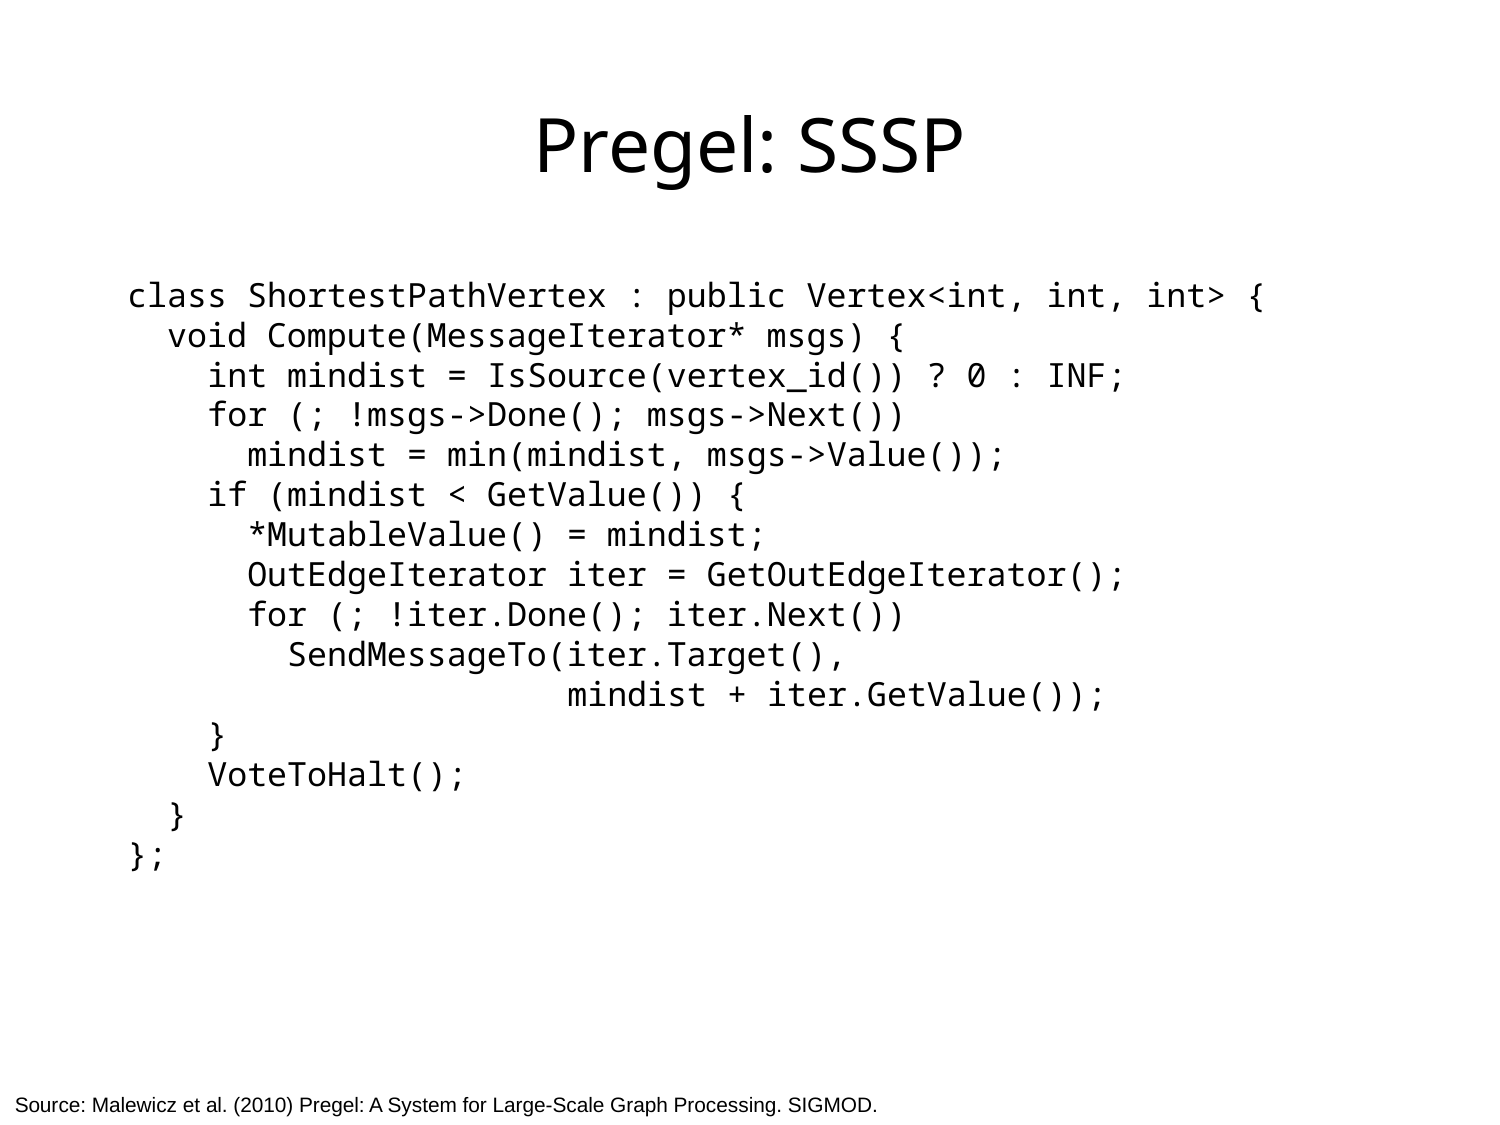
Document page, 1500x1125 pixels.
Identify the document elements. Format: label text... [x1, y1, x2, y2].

text_box Source: Malewicz et al. (2010) Pregel: A System for Large-Scale Graph Processing. SIGMOD. [0, 1084, 1388, 1125]
text_box class ShortestPathVertex : public Vertex<int, int, int> { void Compute(MessageIterator* msgs) { int mindist = IsSource(vertex_id()) ? 0 : INF; for (; !msgs->Done(); msgs->Next()) mindist = min(mindist, msgs->Value()); if (mindist < GetValue()) { *MutableValue() = mindist; OutEdgeIterator iter = GetOutEdgeIterator(); for (; !iter.Done(); iter.Next()) SendMessageTo(iter.Target(), mindist + iter.GetValue()); } VoteToHalt(); } }; [112, 266, 1388, 880]
text_box Pregel: SSSP [0, 90, 1500, 203]
